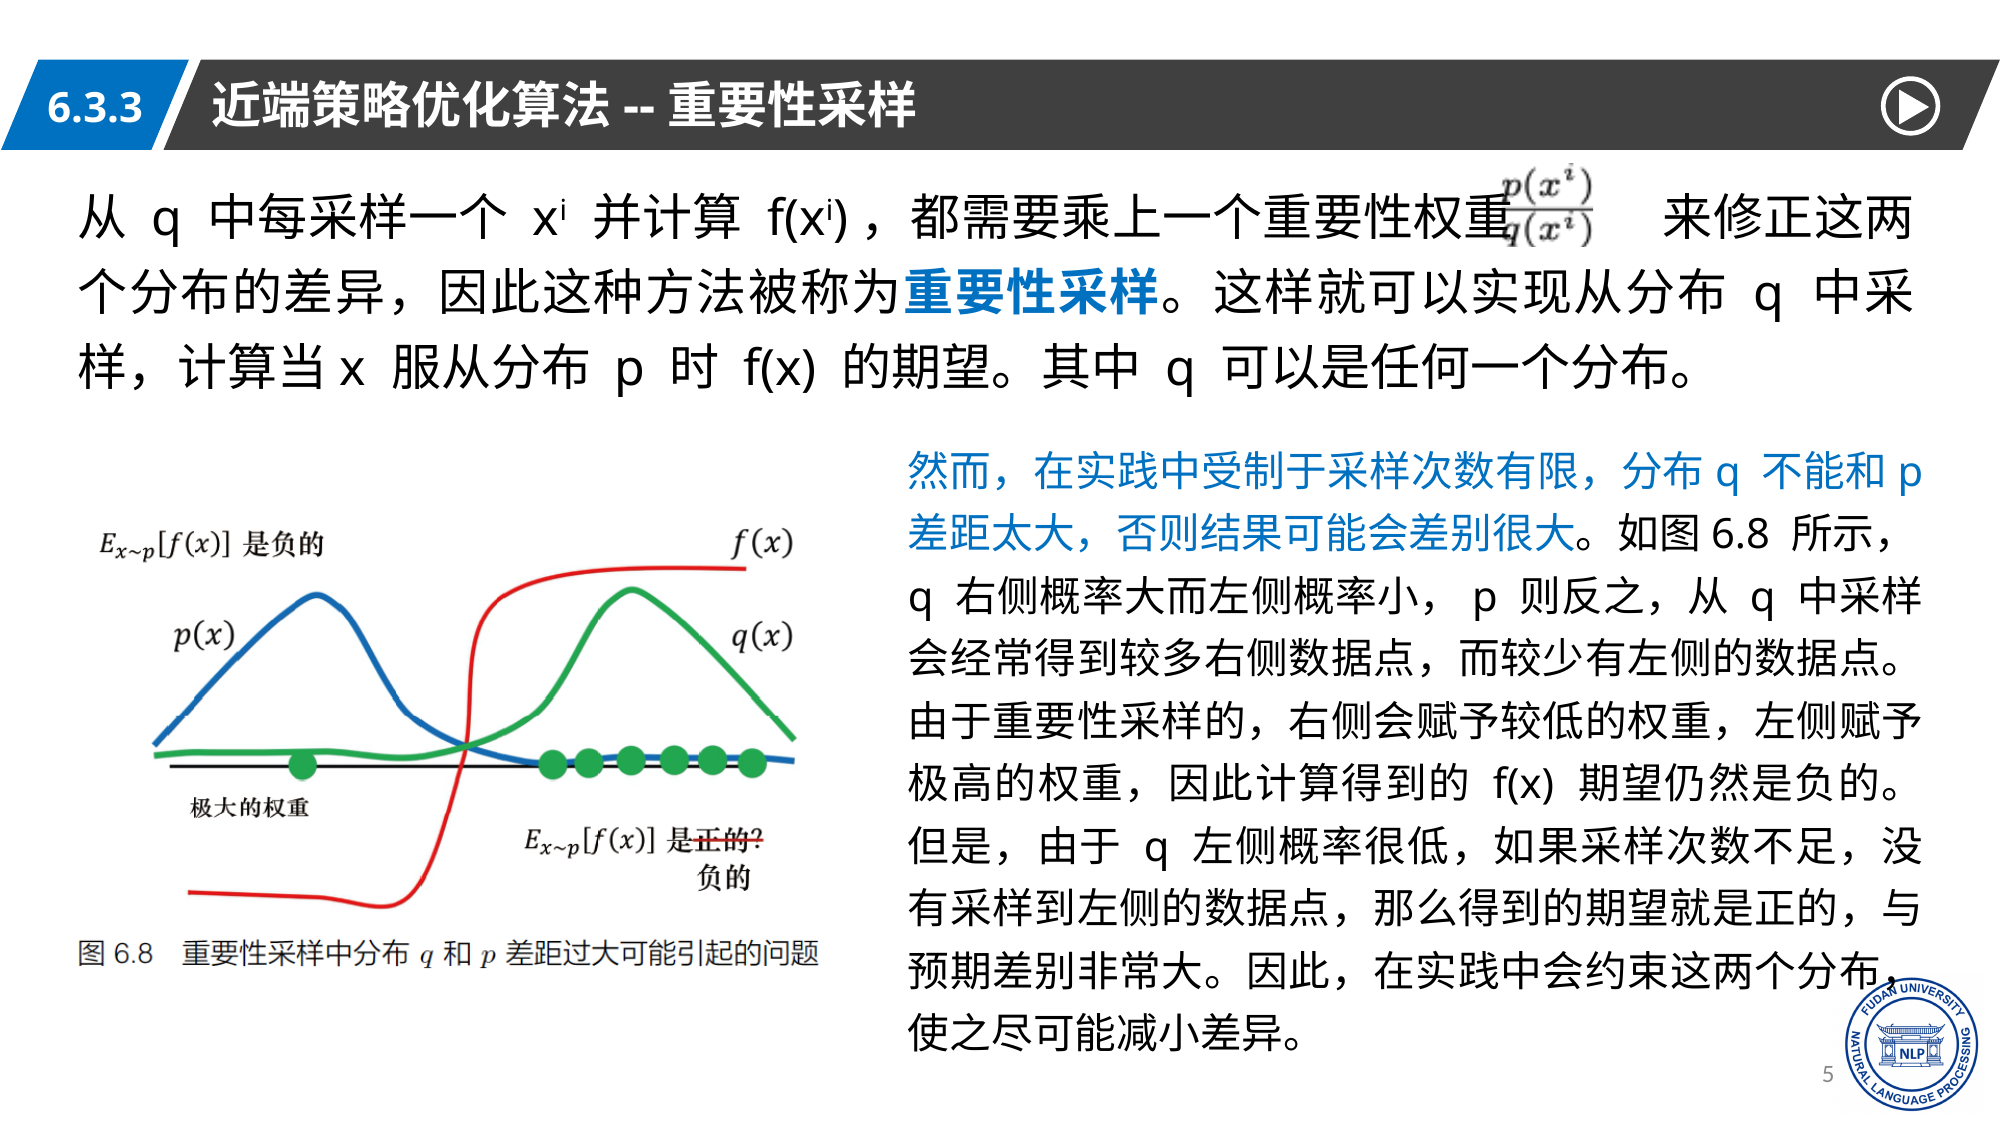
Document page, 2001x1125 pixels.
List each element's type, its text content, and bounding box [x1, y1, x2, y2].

picture [42, 499, 874, 991]
text_box [163, 59, 2000, 150]
slide_number 58 [1412, 1065, 1863, 1103]
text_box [1883, 78, 1939, 134]
text_box [1, 89, 157, 150]
text_box [32, 59, 189, 120]
picture [1834, 972, 1985, 1117]
picture [1501, 163, 1594, 248]
text_box 6.3.3 [26, 73, 164, 138]
text_box 近端策略优化算法--重要性采样 [196, 66, 932, 142]
text_box 从 q 中每采样一个 xi 并计算 f(xi)，都需要乘上一个重要性权重 来修正这两个分布的差异，因此这种方法被称为重要性采样。这样就可以实现从分布 q 中采样，计算当x 服从分布 p 时 f(x) 的期望。其中 q 可以是任何一个分布。 [62, 163, 1930, 404]
text_box 然而，在实践中受制于采样次数有限，分布q 不能和p 差距太大，否则结果可能会差别很大。如图6.8 所示，q 右侧概率大而左侧概率小，p 则反之，从 q 中采样会经常得到较多右侧数据点，而较少有左侧的数据点。由于重要性采样的，右侧会赋予较低的权重，左侧赋予极高的权重，因此计算得到的 f(x) 期望仍然是负的。但是，由于 q 左侧概率很低，如果采样次数不足，没有采样到左侧的数据点，那么得到的期望就是正的，与预期差别非常大。因此，在实践中会约束这两个分布，使之尽可能减小差异。 [893, 424, 1938, 1065]
